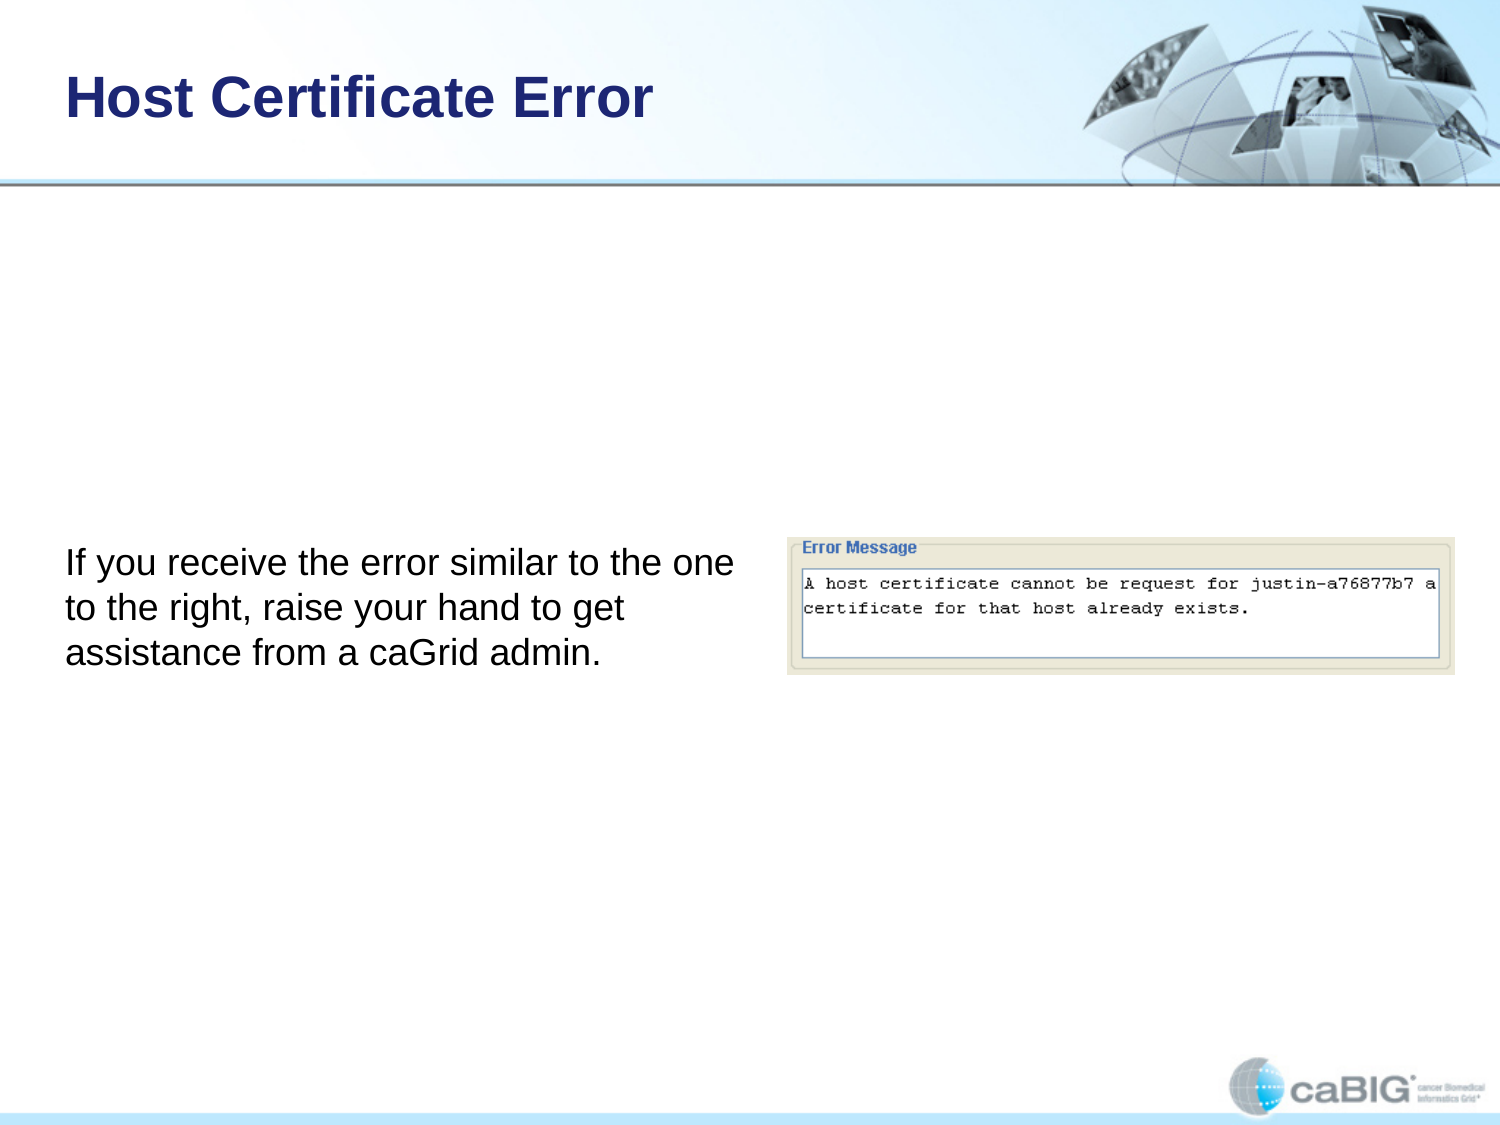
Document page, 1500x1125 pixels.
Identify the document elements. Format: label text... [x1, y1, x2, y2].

list If you receive the error similar to the one to the right, raise your hand to get assistance from a caGrid admin. [49, 224, 788, 1038]
picture [0, 0, 1500, 1125]
title Host Certificate Error [49, 0, 1176, 188]
